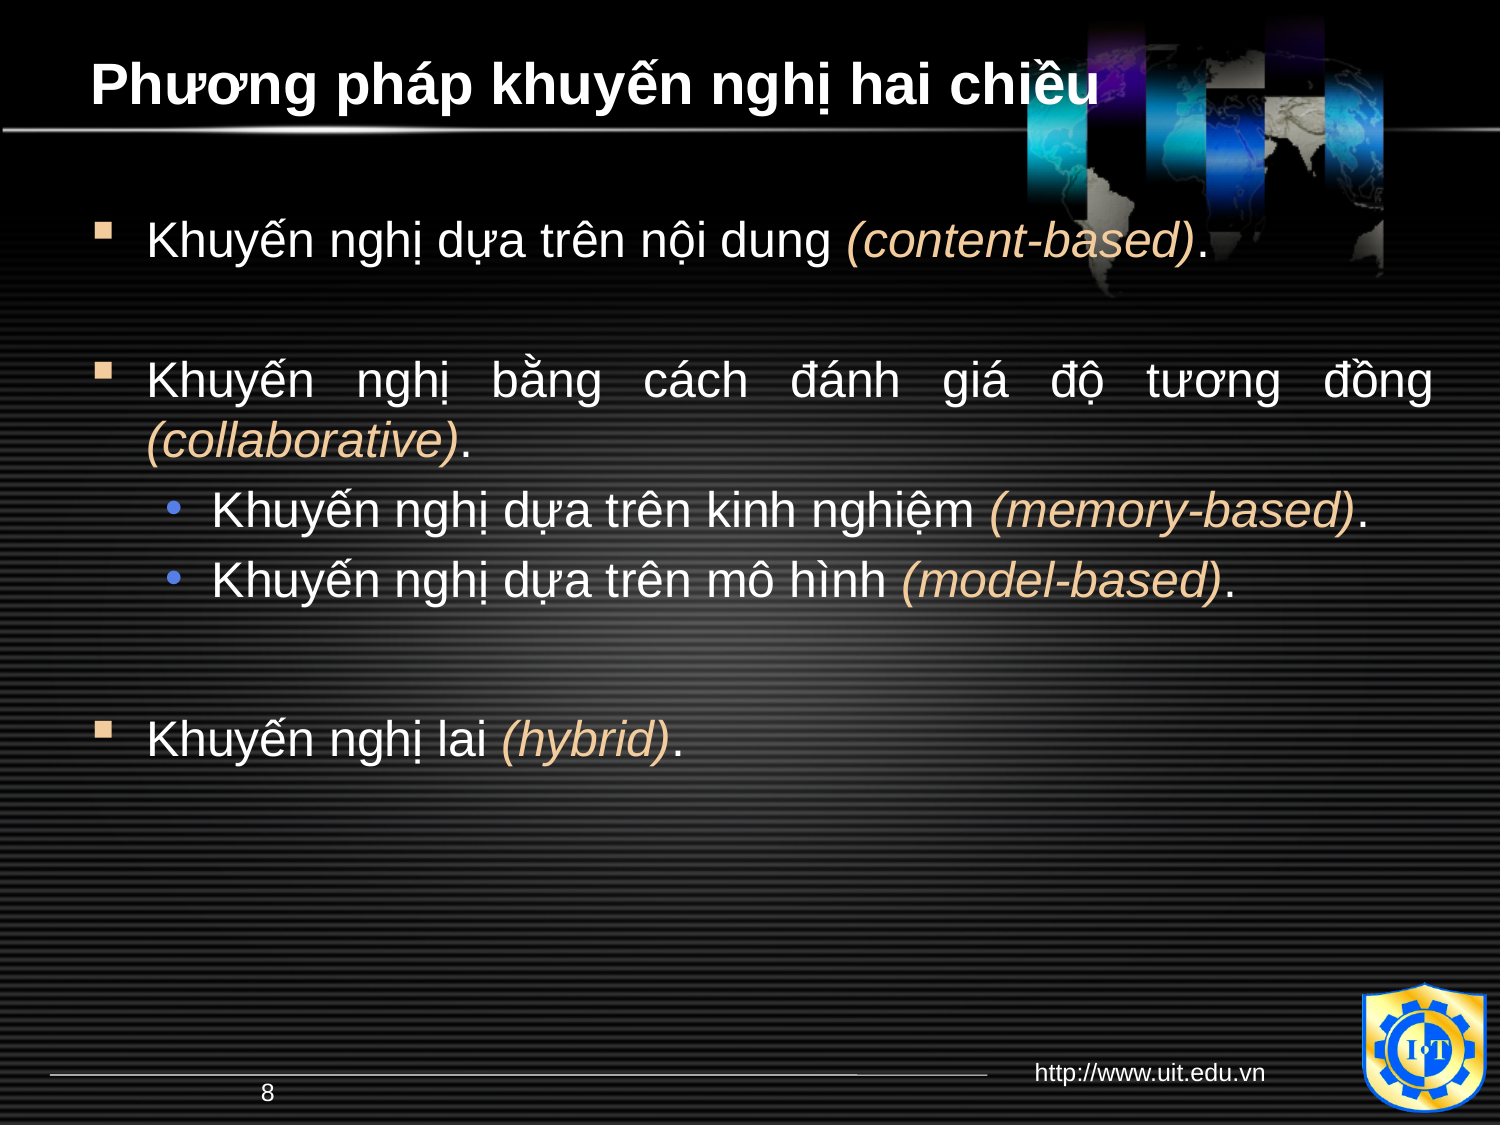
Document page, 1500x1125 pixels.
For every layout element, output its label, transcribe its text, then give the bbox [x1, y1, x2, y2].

title Phương pháp khuyến nghị hai chiều [75, 43, 1269, 119]
footer http://www.uit.edu.vn [987, 1049, 1282, 1100]
picture [0, 0, 1500, 1125]
list Khuyến nghị dựa trên nội dung (content-based). Khuyến nghị bằng cách đánh giá độ tương đồng (collaborative). Khuyến nghị dựa trên kinh nghiệm (memory-based). Khuyến nghị dựa trên mô hình (model-based). Khuyến nghị lai (hybrid). [75, 200, 1450, 1050]
slide_number 8 [245, 1068, 459, 1109]
